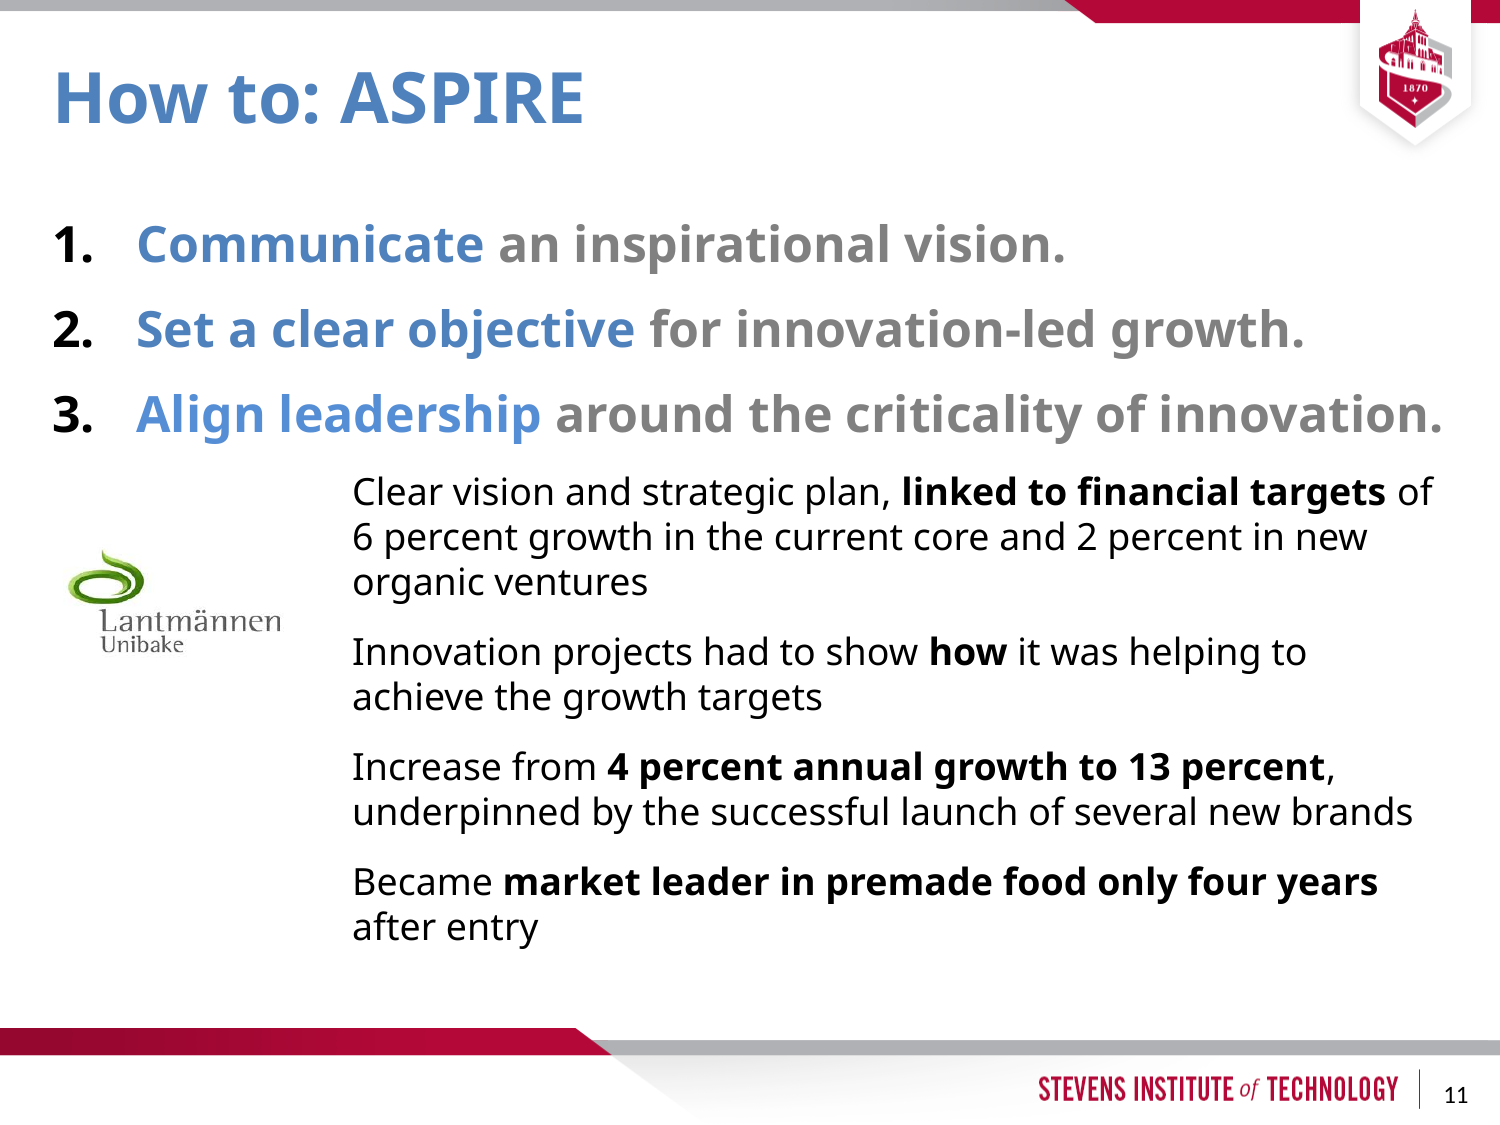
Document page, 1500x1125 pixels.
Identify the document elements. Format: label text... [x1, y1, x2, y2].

picture [0, 0, 1500, 160]
picture [0, 1028, 1500, 1125]
slide_number 11 [1428, 1071, 1490, 1108]
picture [36, 540, 312, 662]
title How to: ASPIRE [37, 45, 1338, 233]
list Communicate an inspirational vision. Set a clear objective for innovation-led growth. Align leadership around the criticality of innovation. Clear vision and strategic plan, linked to financial targets of 6 percent growth in the current core and 2 percent in new organic ventures Innovation projects had to show how it was helping to achieve the growth targets Increase from 4 percent annual growth to 13 percent, underpinned by the successful launch of several new brands Became market leader in premade food only four years after entry [37, 205, 1462, 1000]
